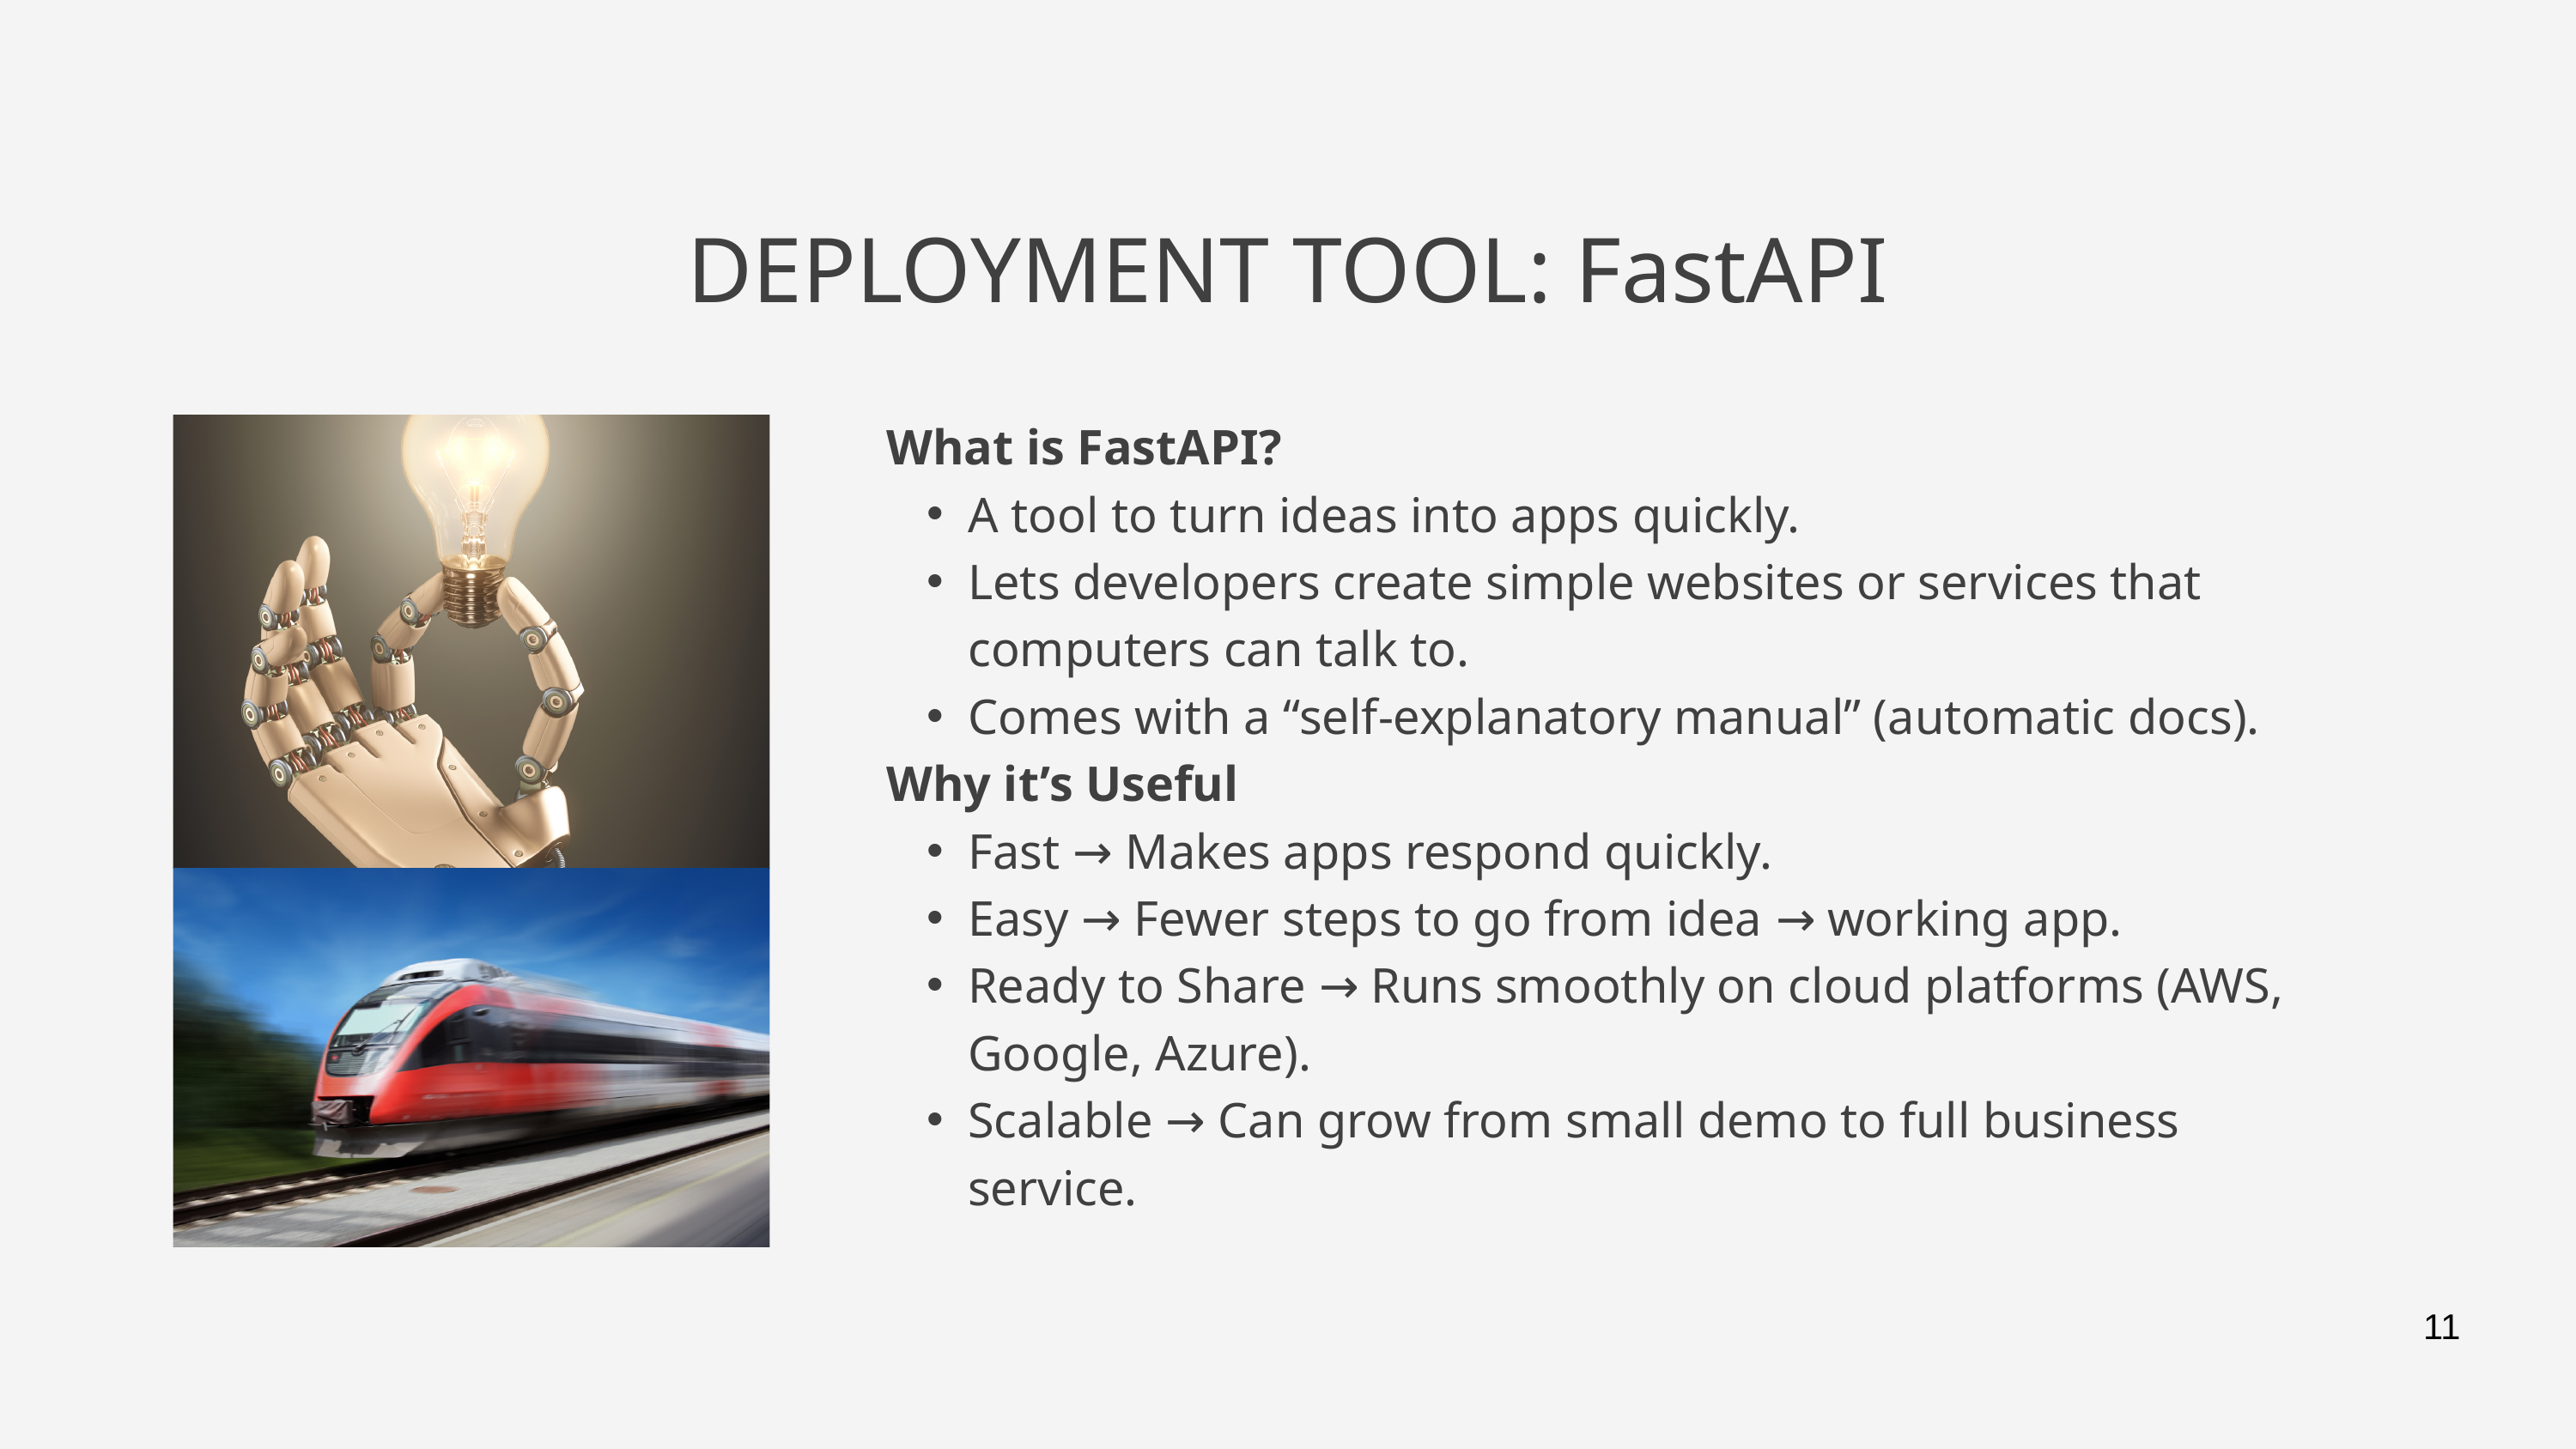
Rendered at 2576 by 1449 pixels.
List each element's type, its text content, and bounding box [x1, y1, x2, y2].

text_box [173, 415, 770, 868]
text_box 11 [2423, 1296, 2461, 1348]
text_box DEPLOYMENT TOOL: FastAPI [429, 211, 2147, 321]
text_box [173, 868, 770, 1247]
text_box What is FastAPI? A tool to turn ideas into apps quickly. Lets developers create simple websites or services that computers can talk to. Comes with a “self-explanatory manual” (automatic docs). Why it’s Useful Fast → Makes apps respond quickly. Easy → Fewer steps to go from idea → working app. Ready to Share → Runs smoothly on cloud platforms (AWS, Google, Azure). Scalable → Can grow from small demo to full business service. [886, 407, 2317, 1282]
